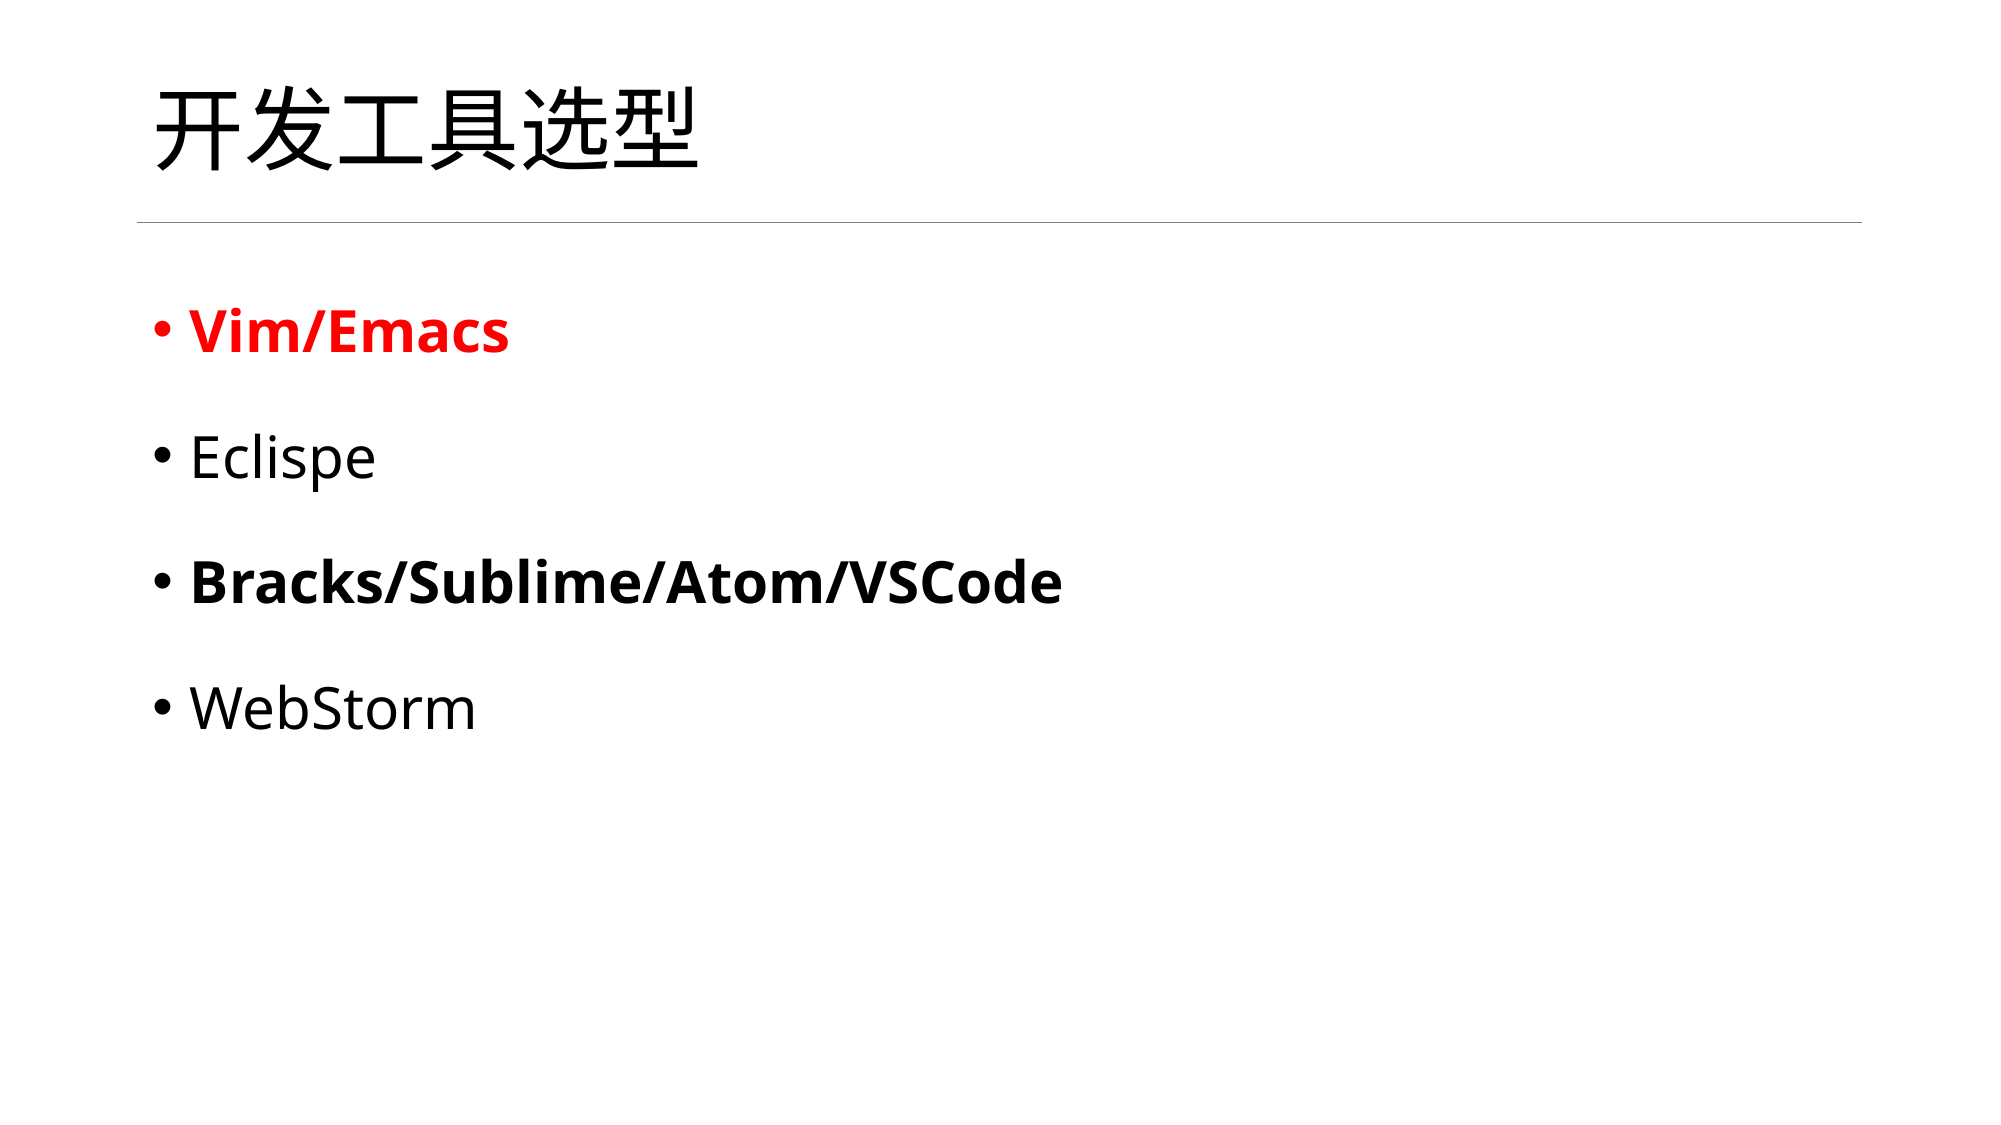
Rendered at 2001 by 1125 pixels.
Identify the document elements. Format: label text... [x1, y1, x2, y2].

title 开发工具选型 [137, 44, 1863, 223]
list Vim/Emacs Eclispe Bracks/Sublime/Atom/VSCode WebStorm [137, 251, 1863, 1014]
